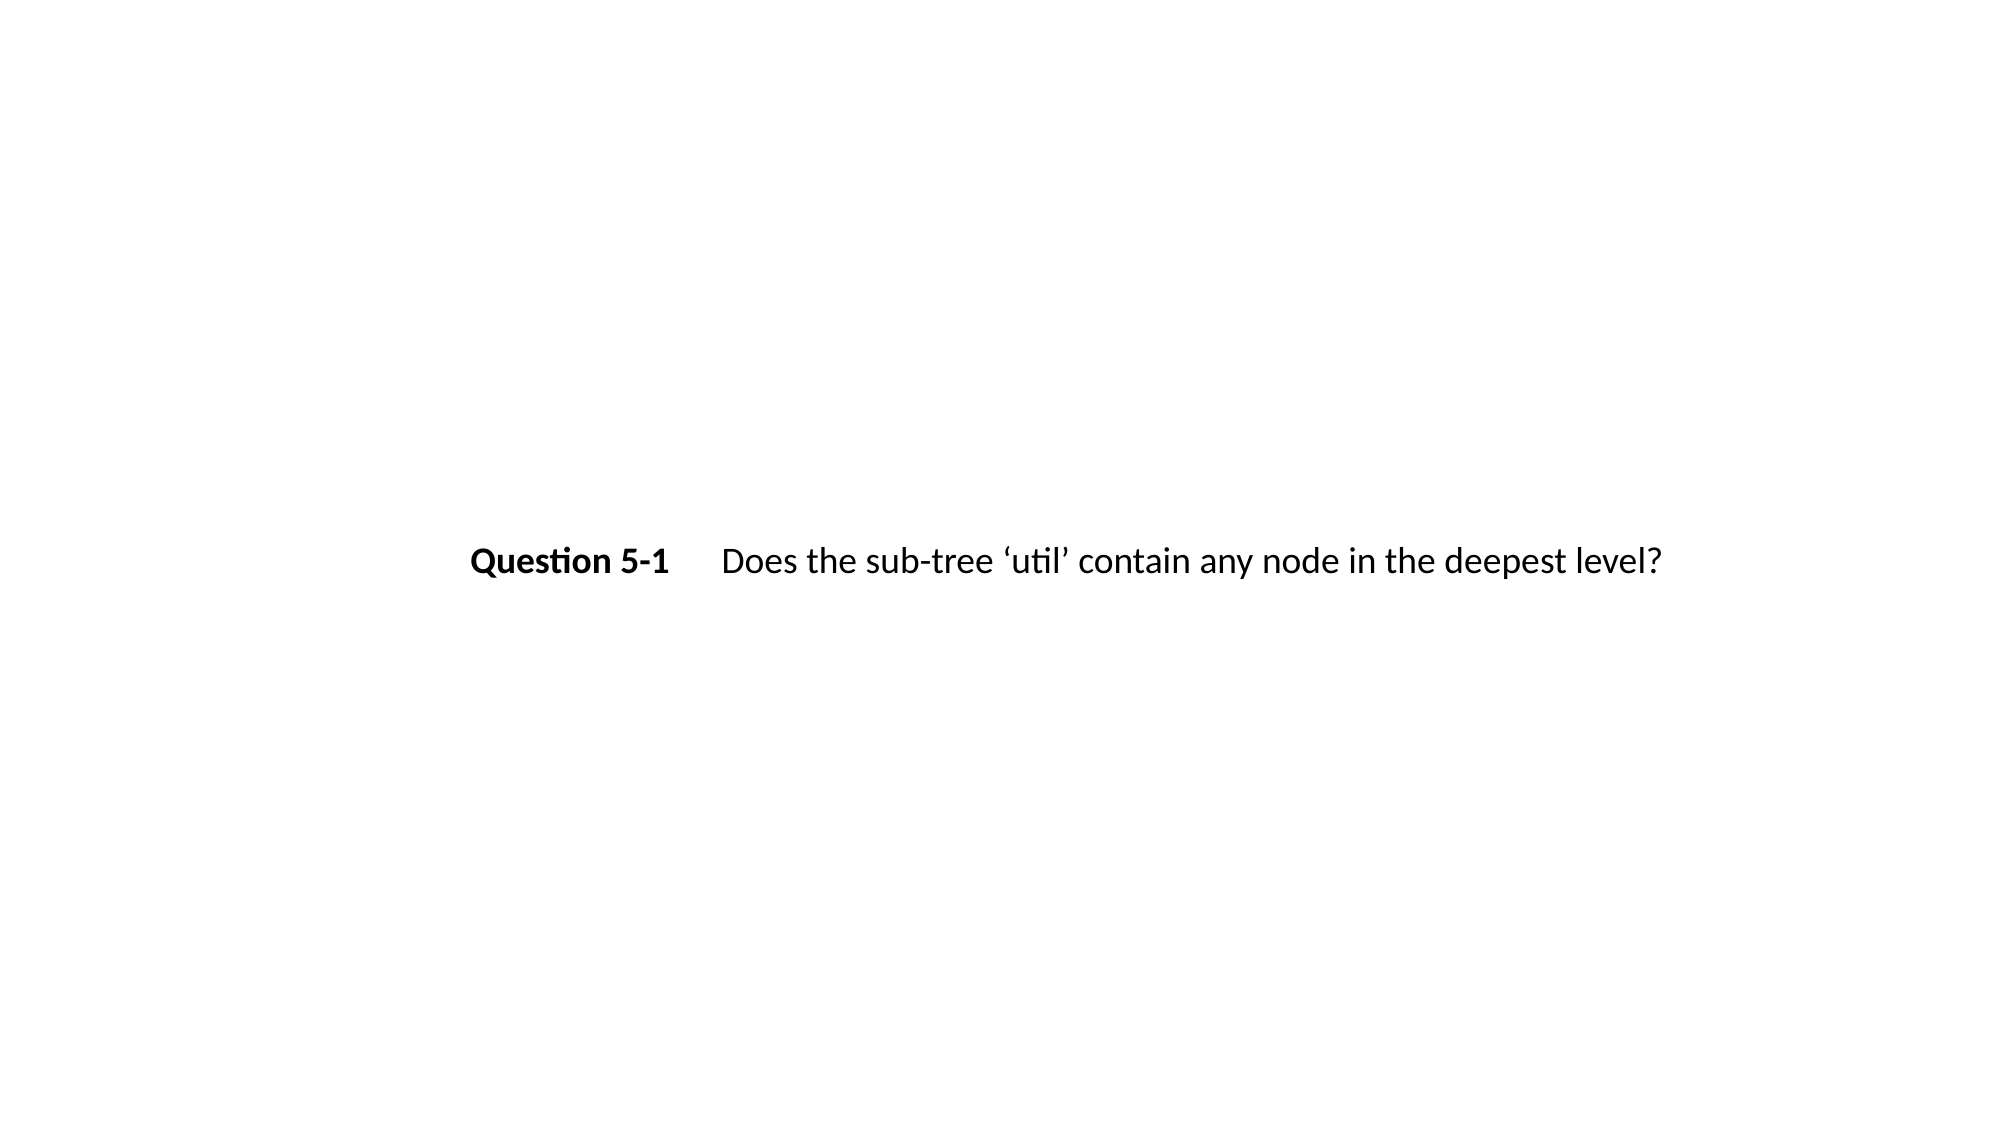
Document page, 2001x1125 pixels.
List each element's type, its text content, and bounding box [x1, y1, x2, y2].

text_box Does the sub-tree ‘util’ contain any node in the deepest level? [706, 528, 2000, 634]
text_box Question 5-1 [455, 528, 685, 589]
